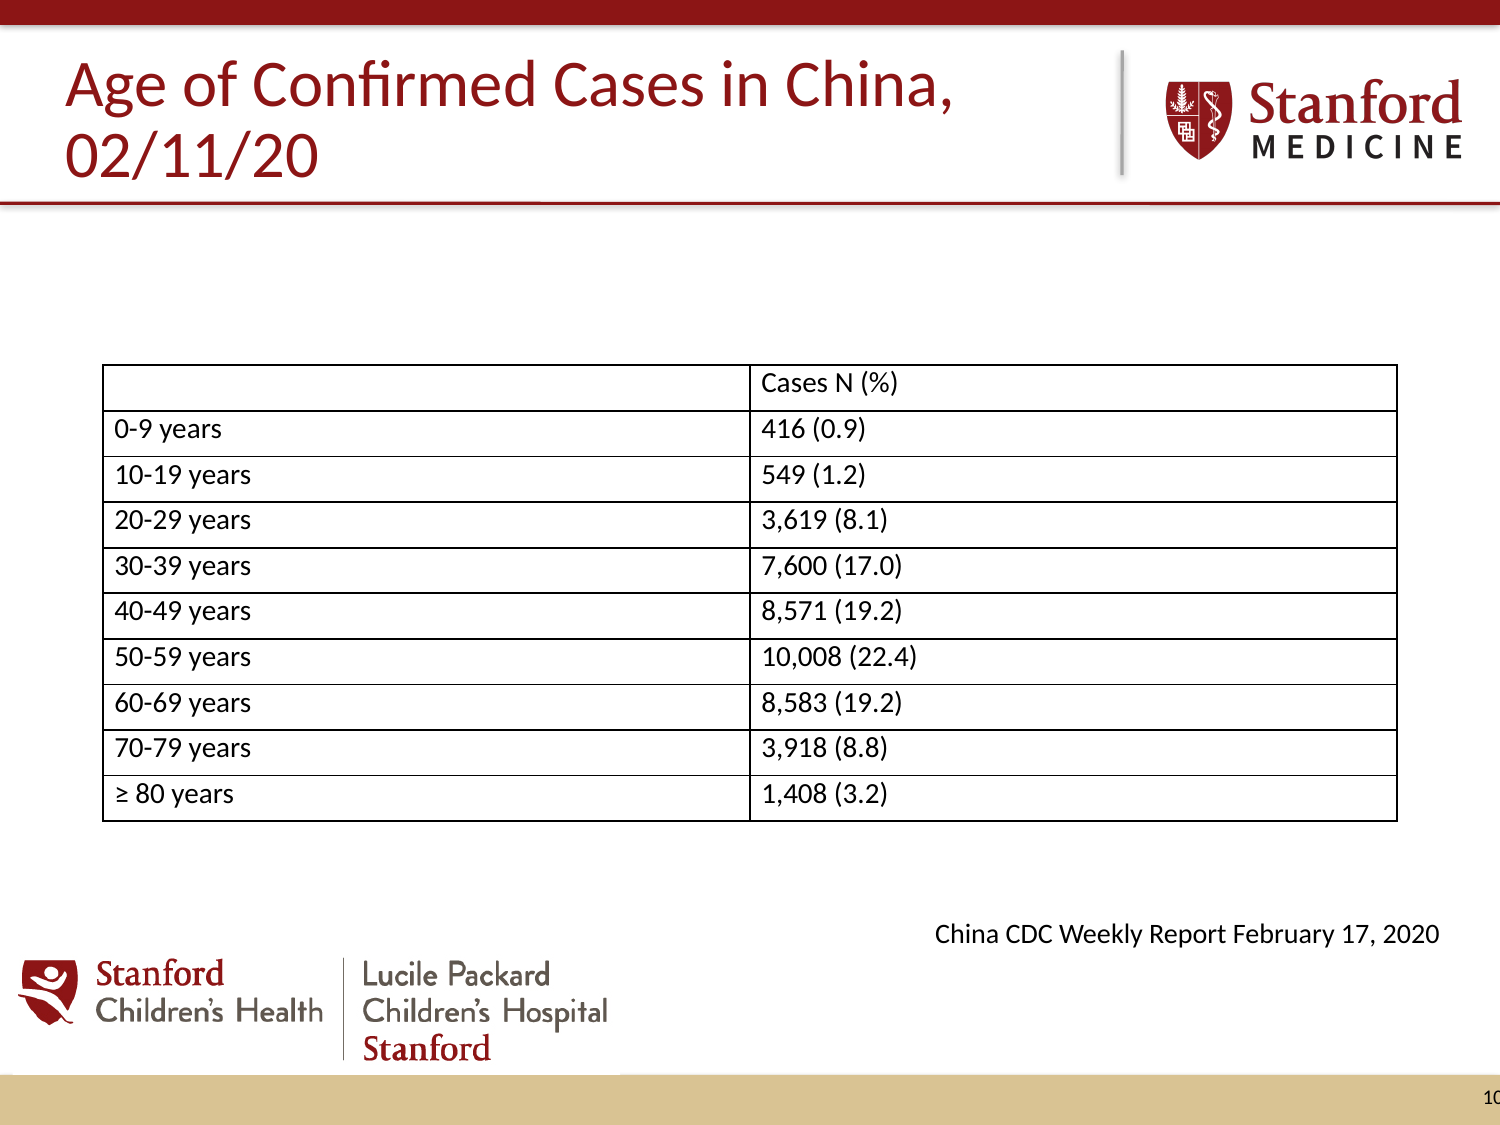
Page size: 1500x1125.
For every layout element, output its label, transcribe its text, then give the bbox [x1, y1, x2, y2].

picture [1162, 74, 1466, 163]
picture [12, 950, 621, 1075]
table_cell 30-39 years [104, 549, 749, 592]
table_cell 20-29 years [104, 503, 749, 547]
table_cell 8,583 (19.2) [751, 685, 1396, 729]
table_cell 7,600 (17.0) [751, 549, 1396, 592]
table_cell 60-69 years [104, 685, 749, 729]
table_cell 10-19 years [104, 457, 749, 501]
table_cell ≥ 80 years [104, 776, 749, 820]
table_cell 416 (0.9) [751, 412, 1396, 456]
table_cell 3,619 (8.1) [751, 503, 1396, 547]
table_cell 70-79 years [104, 731, 749, 775]
table_header Cases N (%) [751, 366, 1396, 410]
table_cell 50-59 years [104, 640, 749, 684]
table_cell 40-49 years [104, 594, 749, 638]
table_header [104, 366, 749, 410]
table_cell 3,918 (8.8) [751, 731, 1396, 775]
table_cell 10,008 (22.4) [751, 640, 1396, 684]
title Age of Confirmed Cases in China, 02/11/20 [50, 110, 1100, 200]
table_cell 0-9 years [104, 412, 749, 456]
table_cell 1,408 (3.2) [751, 776, 1396, 820]
table_cell 549 (1.2) [751, 457, 1396, 501]
text_box China CDC Weekly Report February 17, 2020 [920, 908, 1457, 957]
table_cell 8,571 (19.2) [751, 594, 1396, 638]
